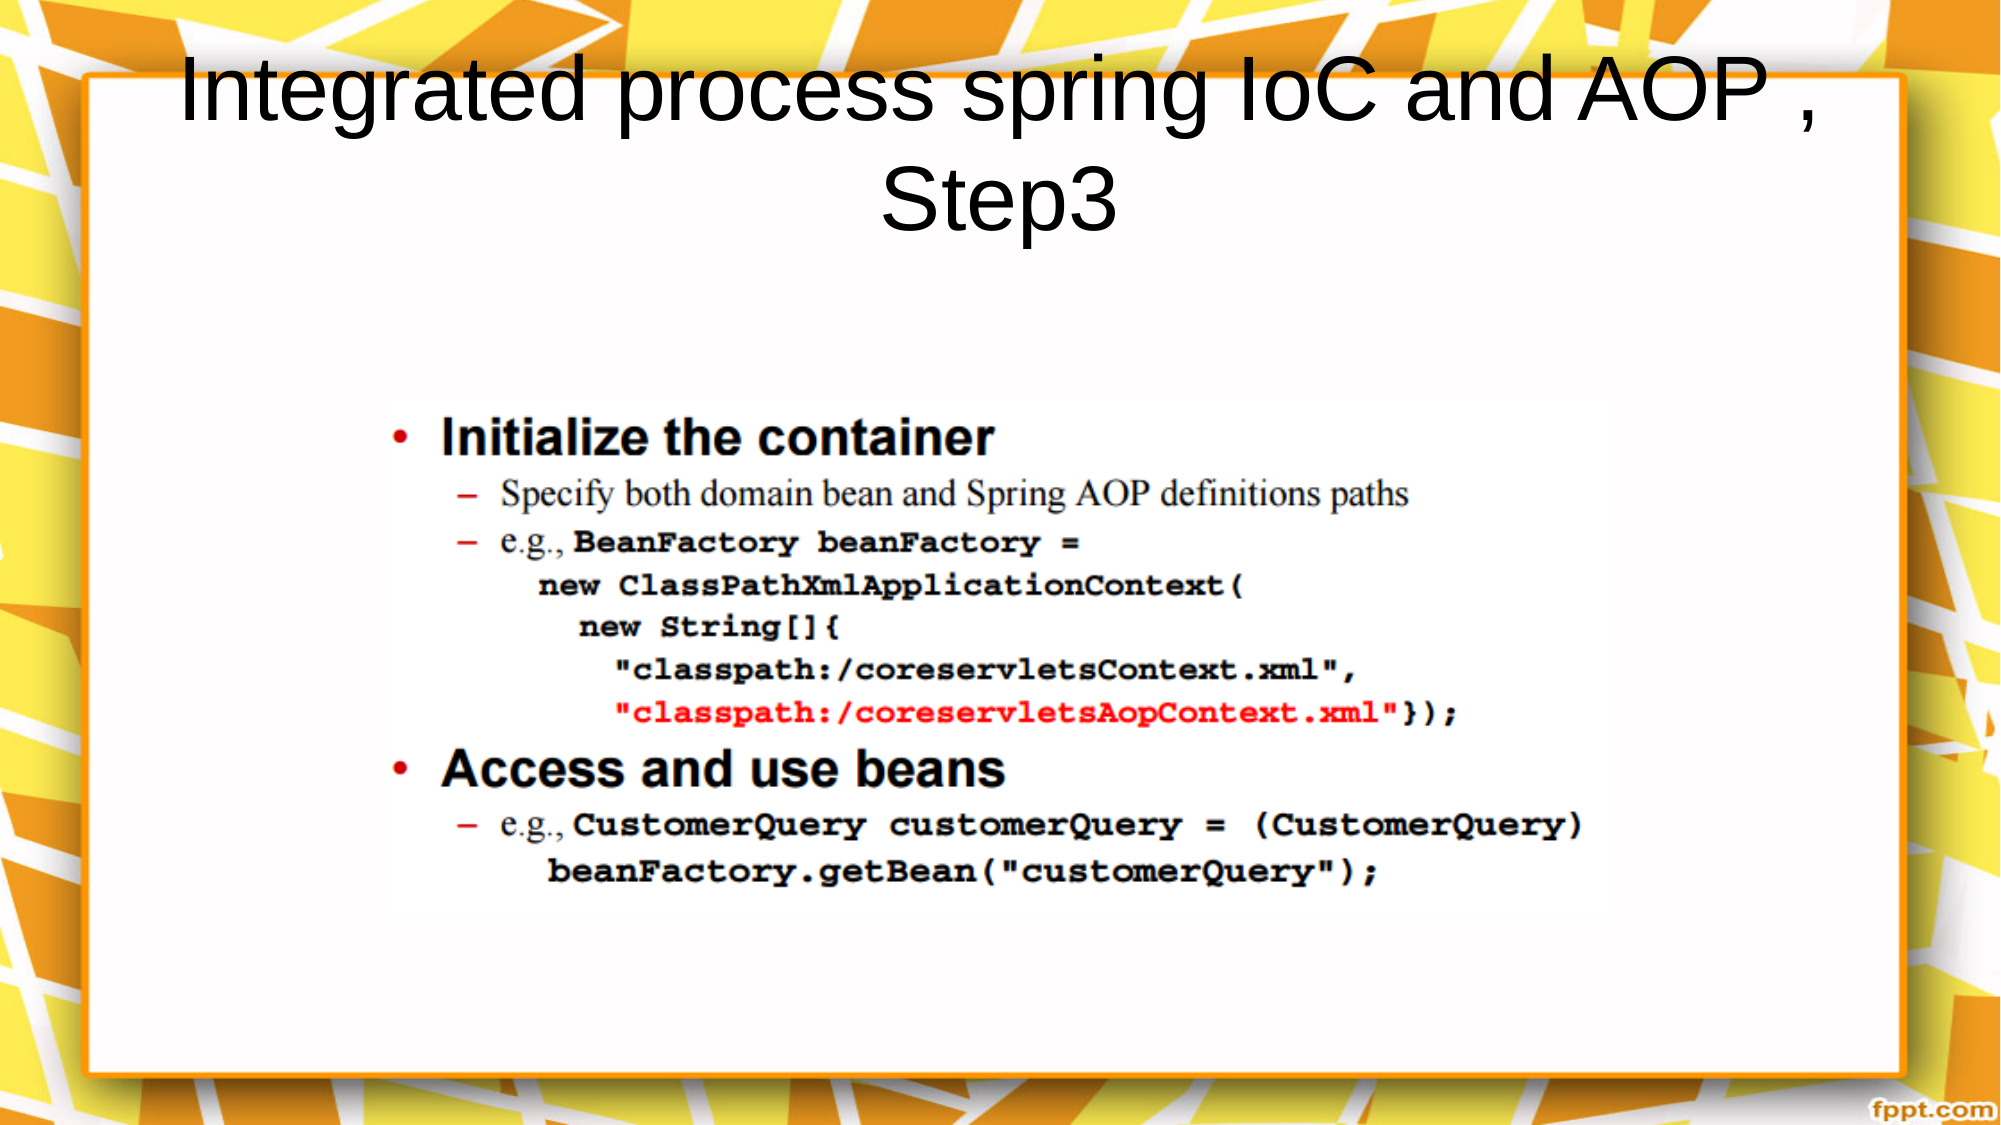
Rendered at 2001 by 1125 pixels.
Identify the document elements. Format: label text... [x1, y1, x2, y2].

picture [0, 0, 2001, 1125]
title Integrated process spring IoC and AOP , Step3 [99, 45, 1900, 233]
